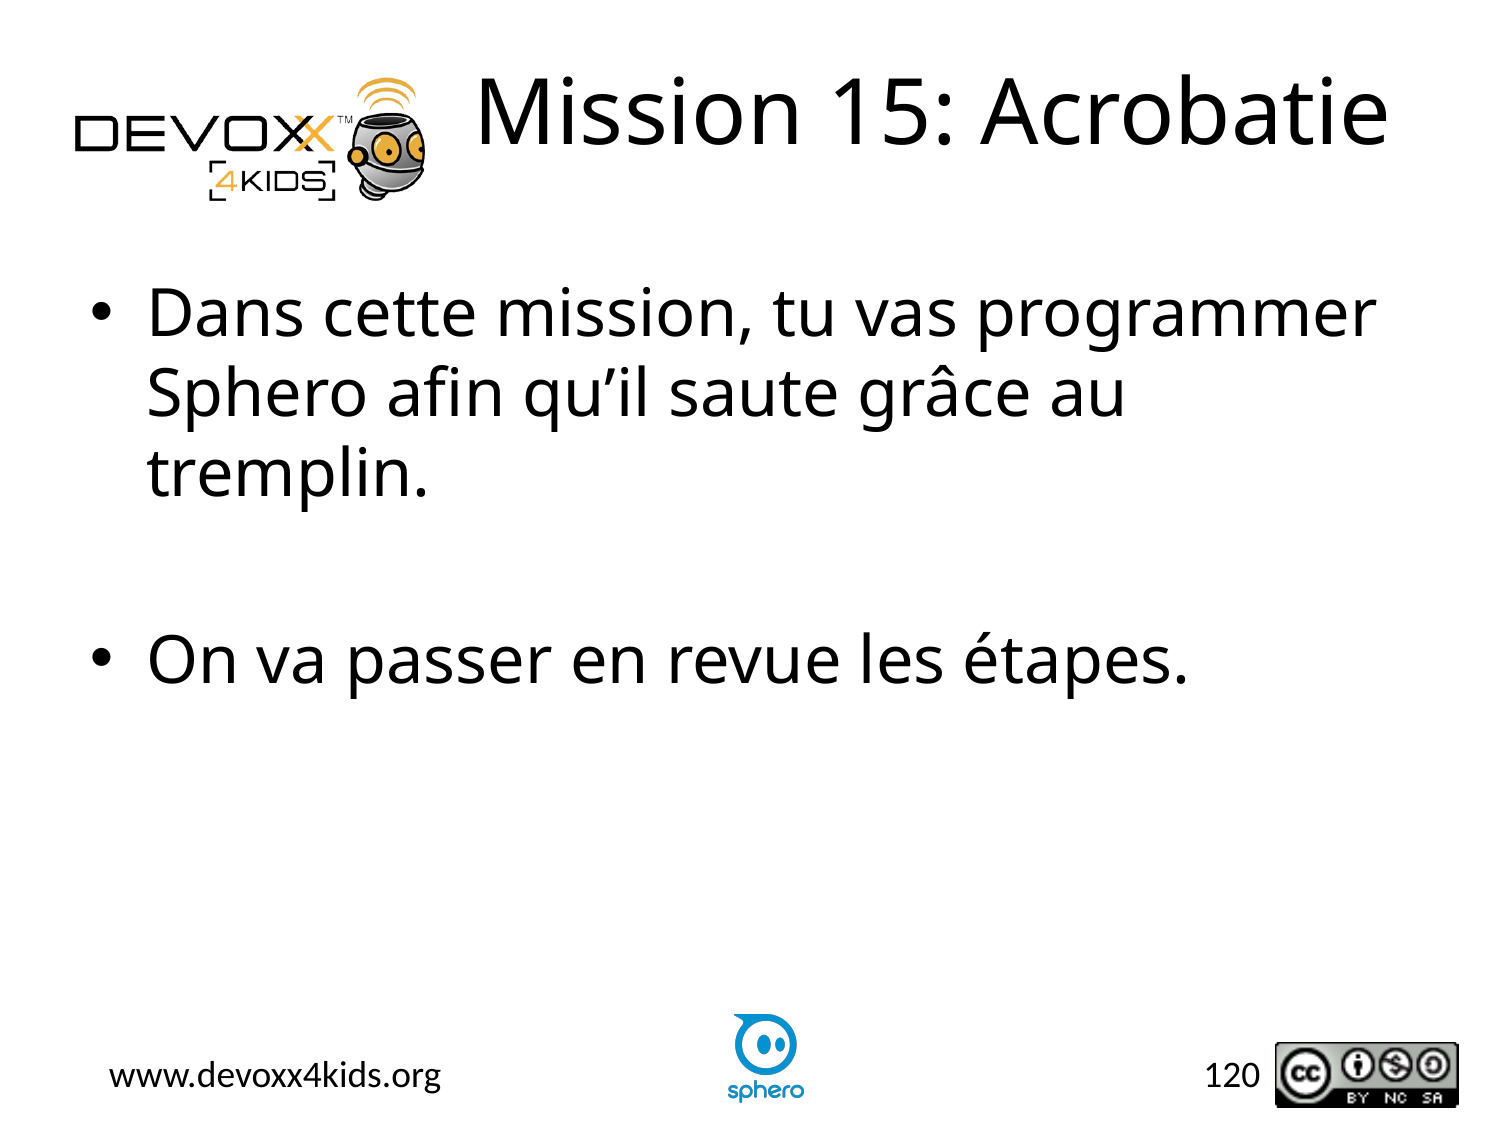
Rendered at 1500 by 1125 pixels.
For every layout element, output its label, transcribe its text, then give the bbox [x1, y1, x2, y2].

list Dans cette mission, tu vas programmer Sphero afin qu’il saute grâce au tremplin. On va passer en revue les étapes. [75, 262, 1425, 1005]
picture [75, 77, 425, 201]
picture [743, 1088, 749, 1095]
picture [728, 1014, 804, 1103]
picture [743, 1021, 789, 1068]
picture [1275, 1042, 1459, 1108]
picture [728, 1096, 739, 1103]
picture [794, 1088, 801, 1095]
title Mission 15: Acrobatie [439, 45, 1425, 233]
slide_number 120 [1074, 1042, 1275, 1103]
